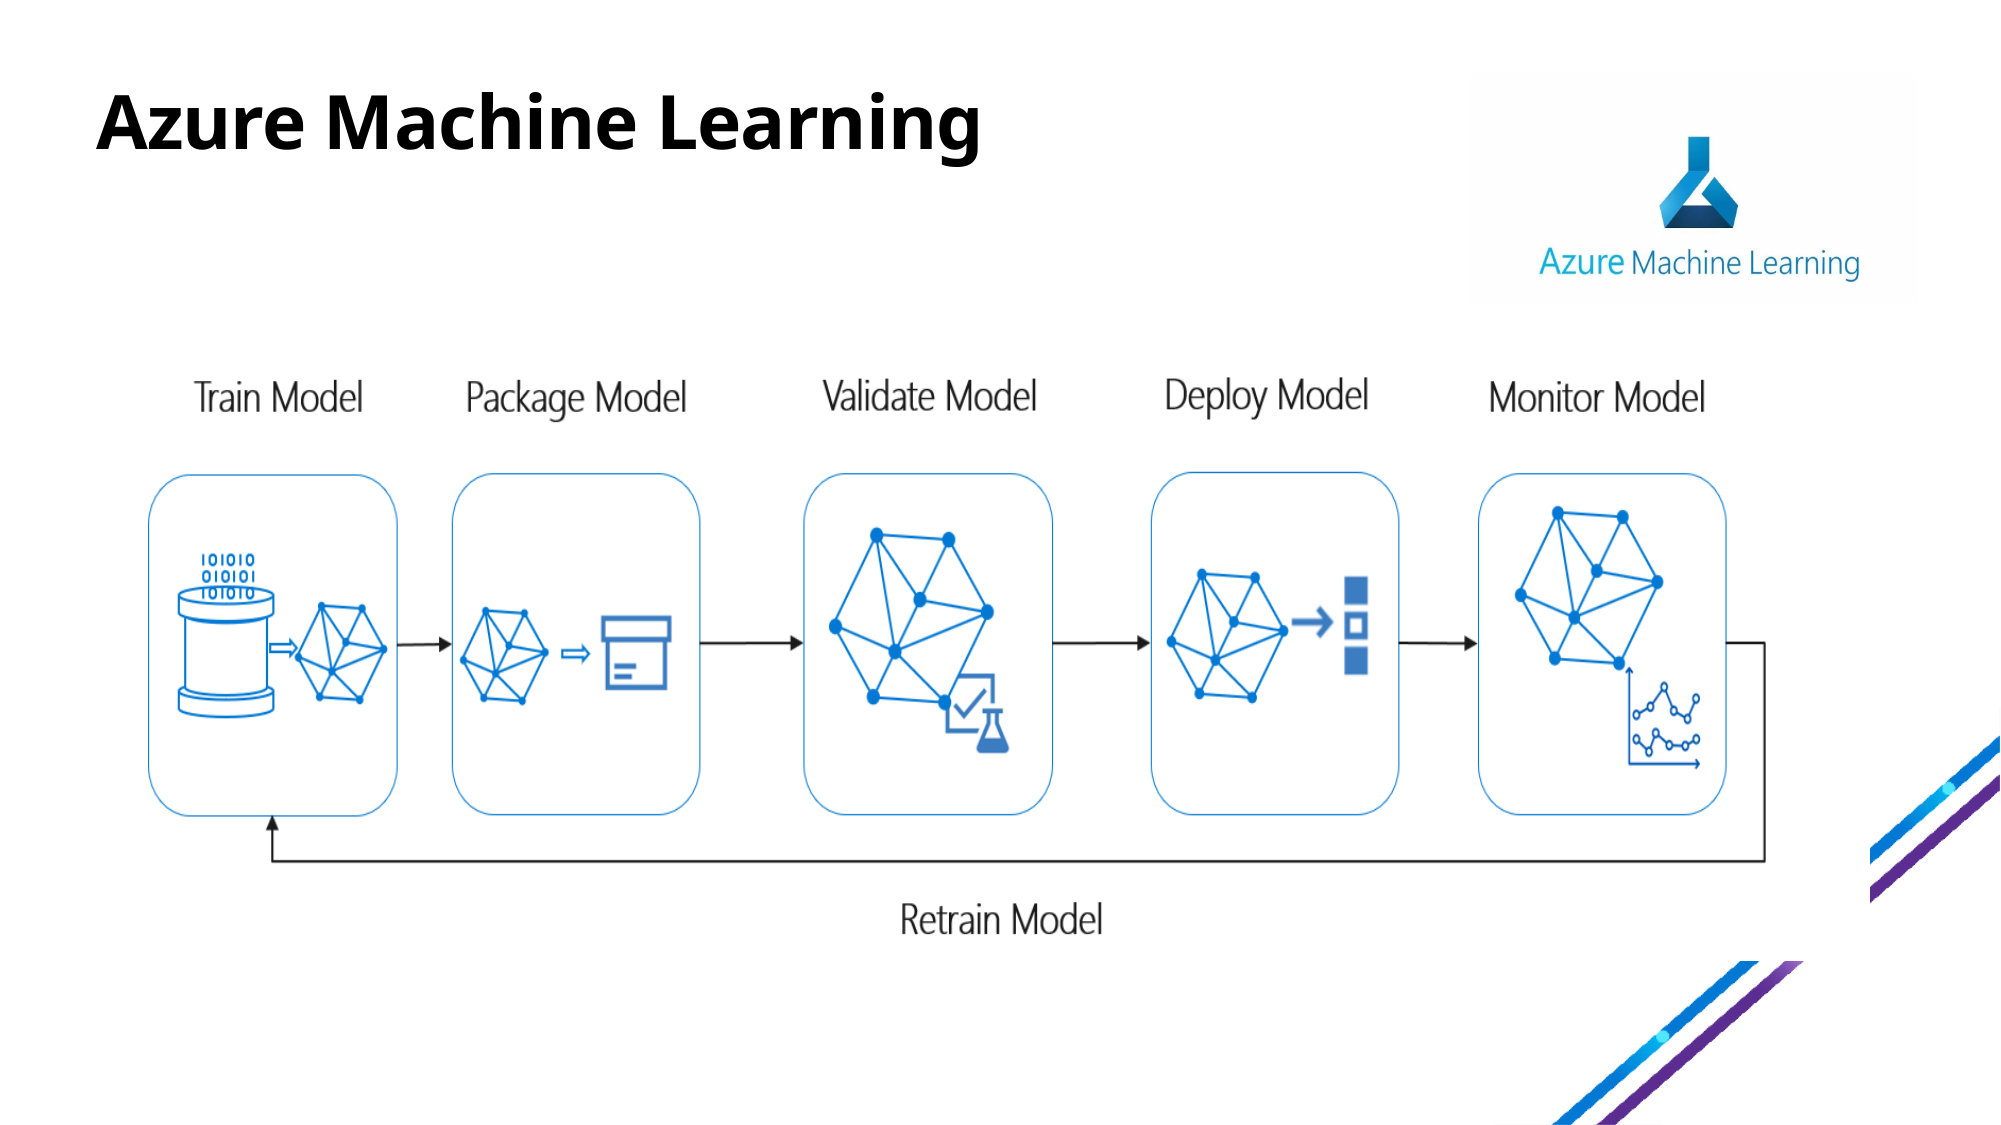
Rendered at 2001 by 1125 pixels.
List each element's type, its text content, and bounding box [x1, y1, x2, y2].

picture [1467, 74, 1918, 303]
title Azure Machine Learning [96, 75, 1467, 166]
picture [96, 342, 1999, 1124]
